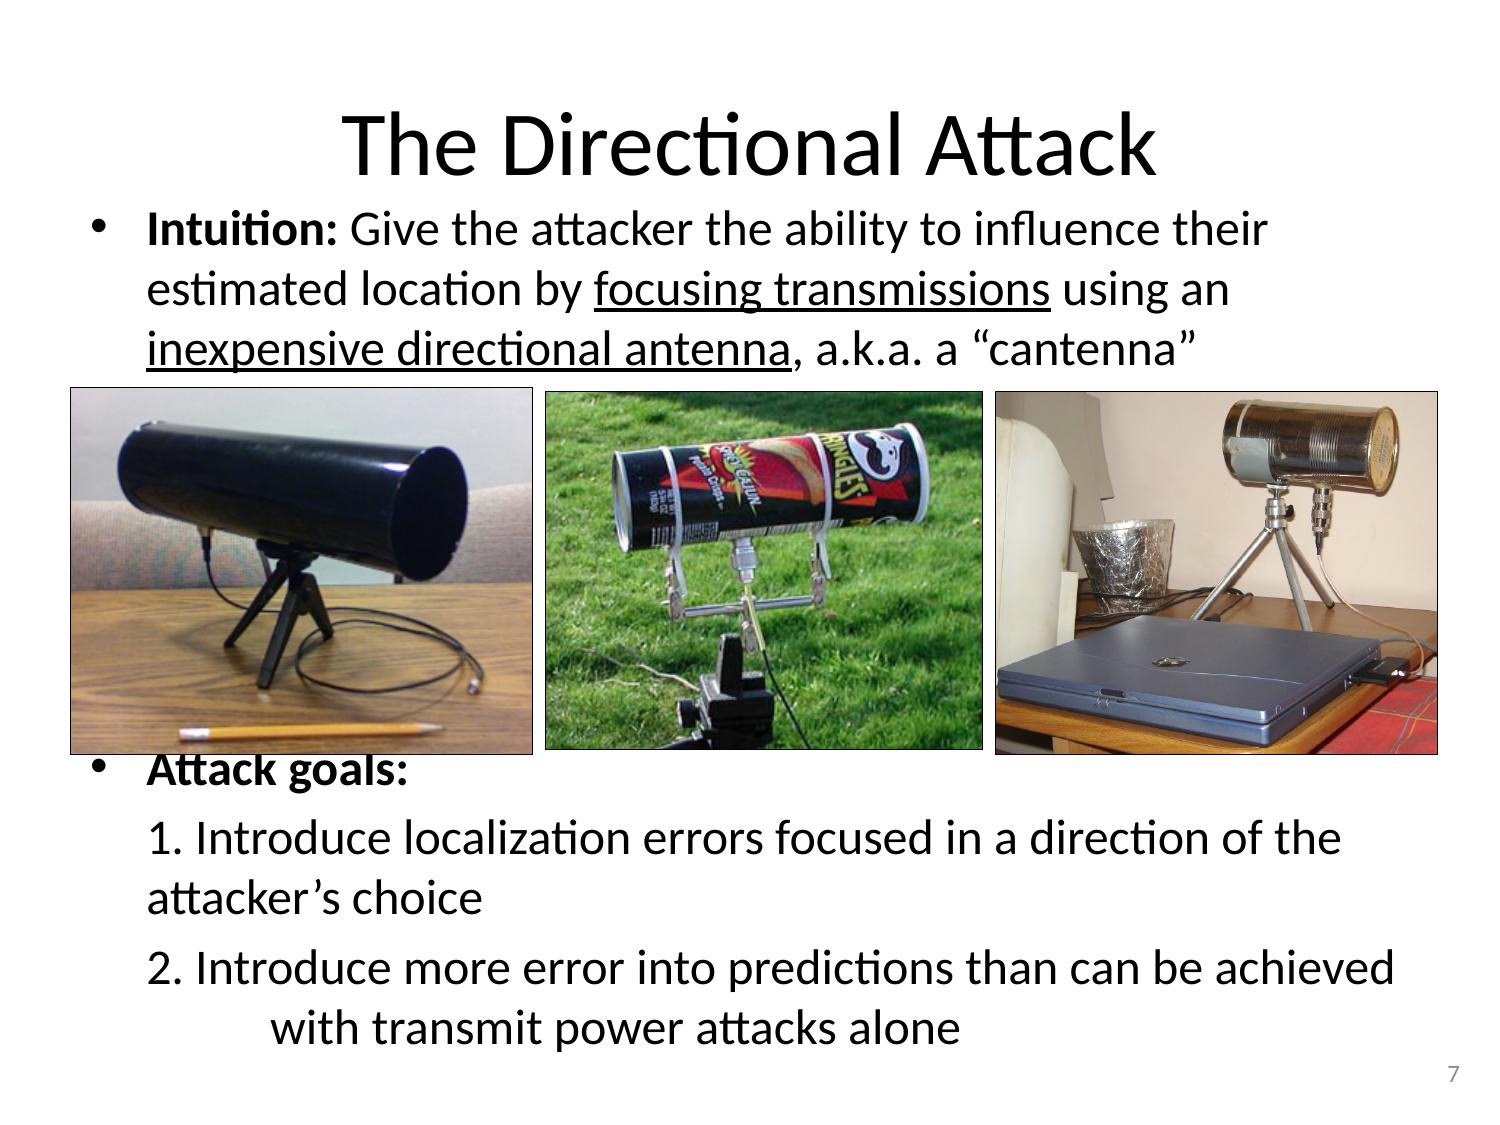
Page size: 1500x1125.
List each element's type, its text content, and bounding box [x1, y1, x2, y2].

picture [69, 387, 533, 755]
picture [544, 391, 983, 750]
slide_number 6 [1074, 1042, 1475, 1103]
list Intuition: Give the attacker the ability to influence their estimated location by focusing transmissions using an inexpensive directional antenna, a.k.a. a “cantenna” Attack goals: 1. Introduce localization errors focused in a direction of the attacker’s choice 2. Introduce more error into predictions than can be achieved with transmit power attacks alone [74, 187, 1426, 1125]
title The Directional Attack [74, 44, 1426, 187]
picture [994, 391, 1438, 755]
